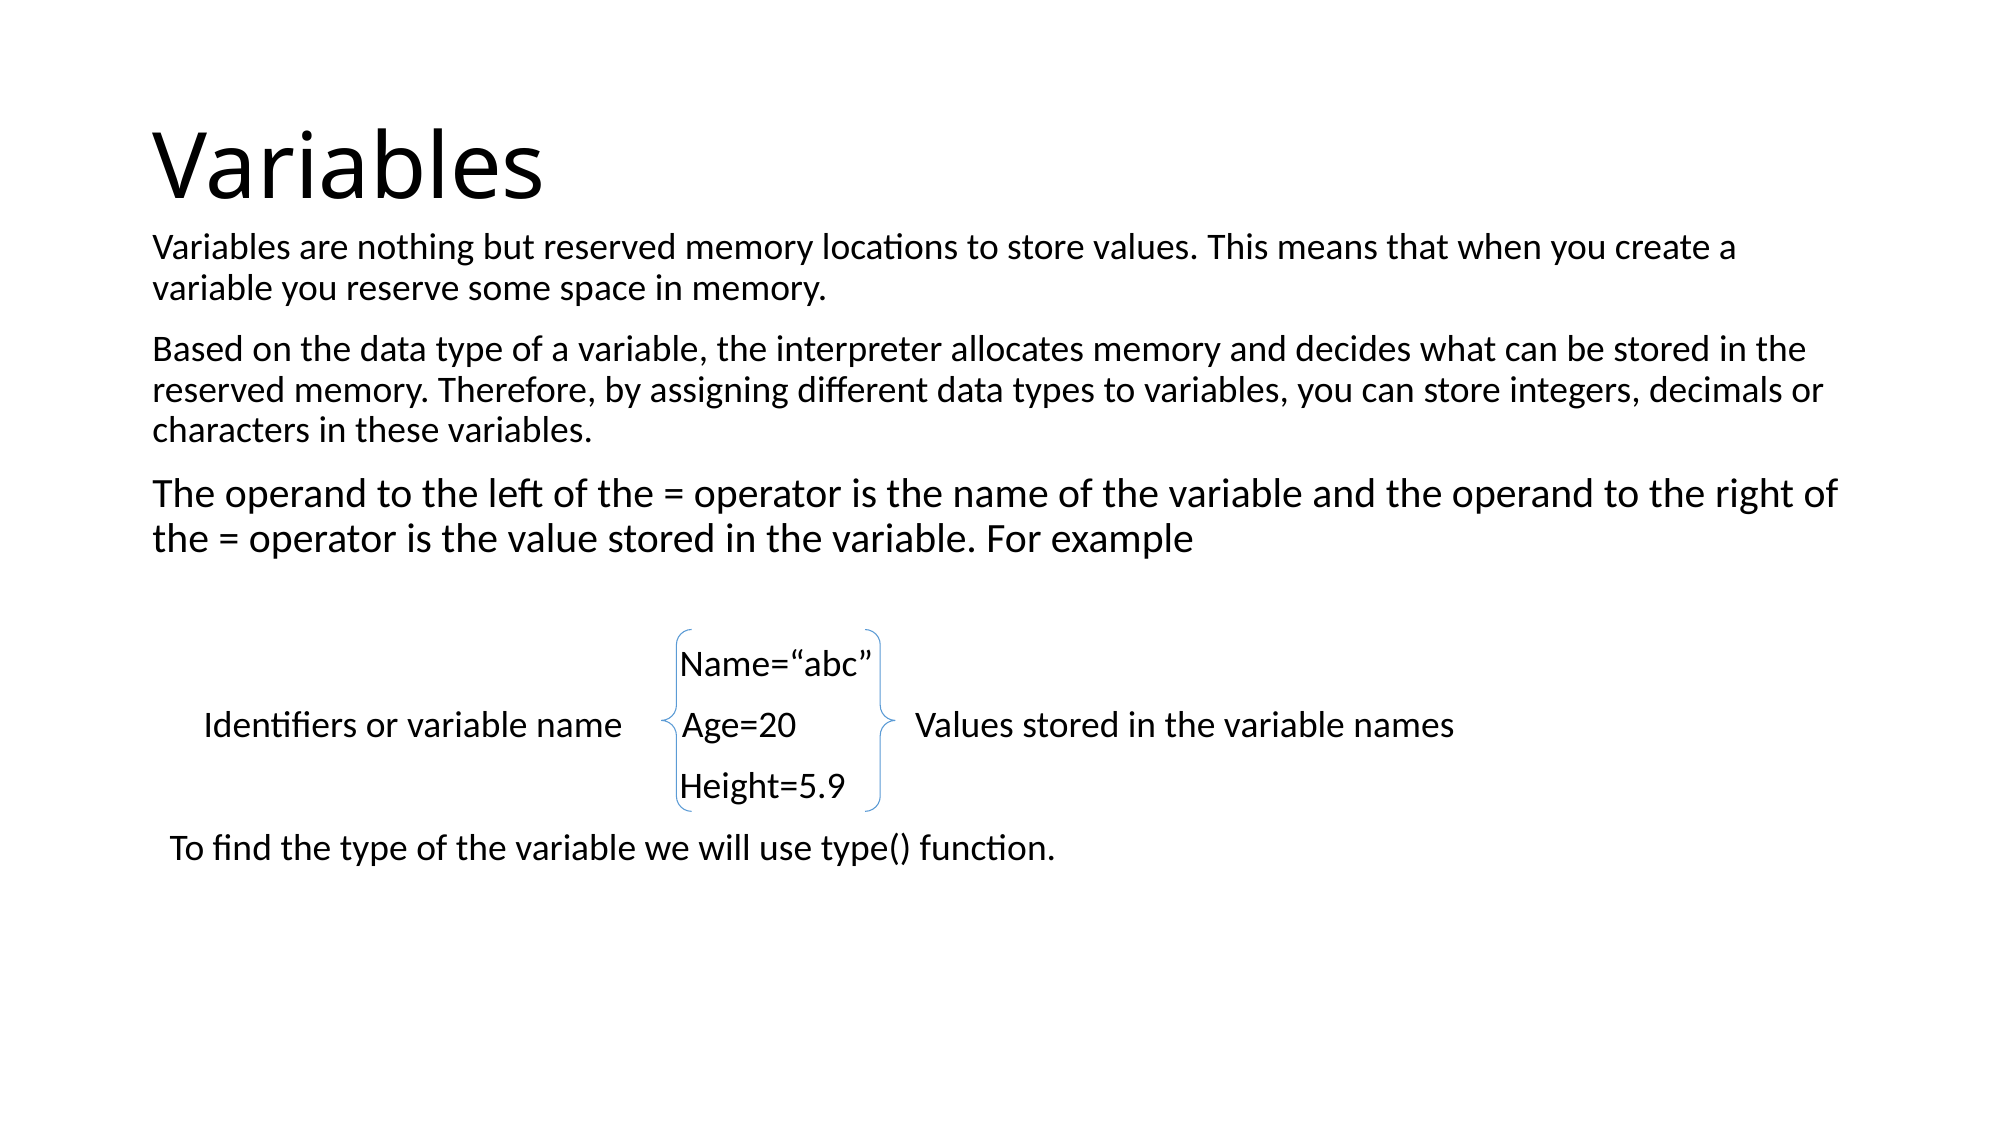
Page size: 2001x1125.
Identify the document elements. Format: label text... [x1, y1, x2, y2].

text_box [661, 628, 896, 812]
title Variables [137, 59, 1863, 219]
list Variables are nothing but reserved memory locations to store values. This means that when you create a variable you reserve some space in memory. Based on the data type of a variable, the interpreter allocates memory and decides what can be stored in the reserved memory. Therefore, by assigning different data types to variables, you can store integers, decimals or characters in these variables. The operand to the left of the = operator is the name of the variable and the operand to the right of the = operator is the value stored in the variable. For example Name=“abc” Identifiers or variable name Age=20 Values stored in the variable names Height=5.9 To find the type of the variable we will use type() function. [137, 219, 1863, 934]
